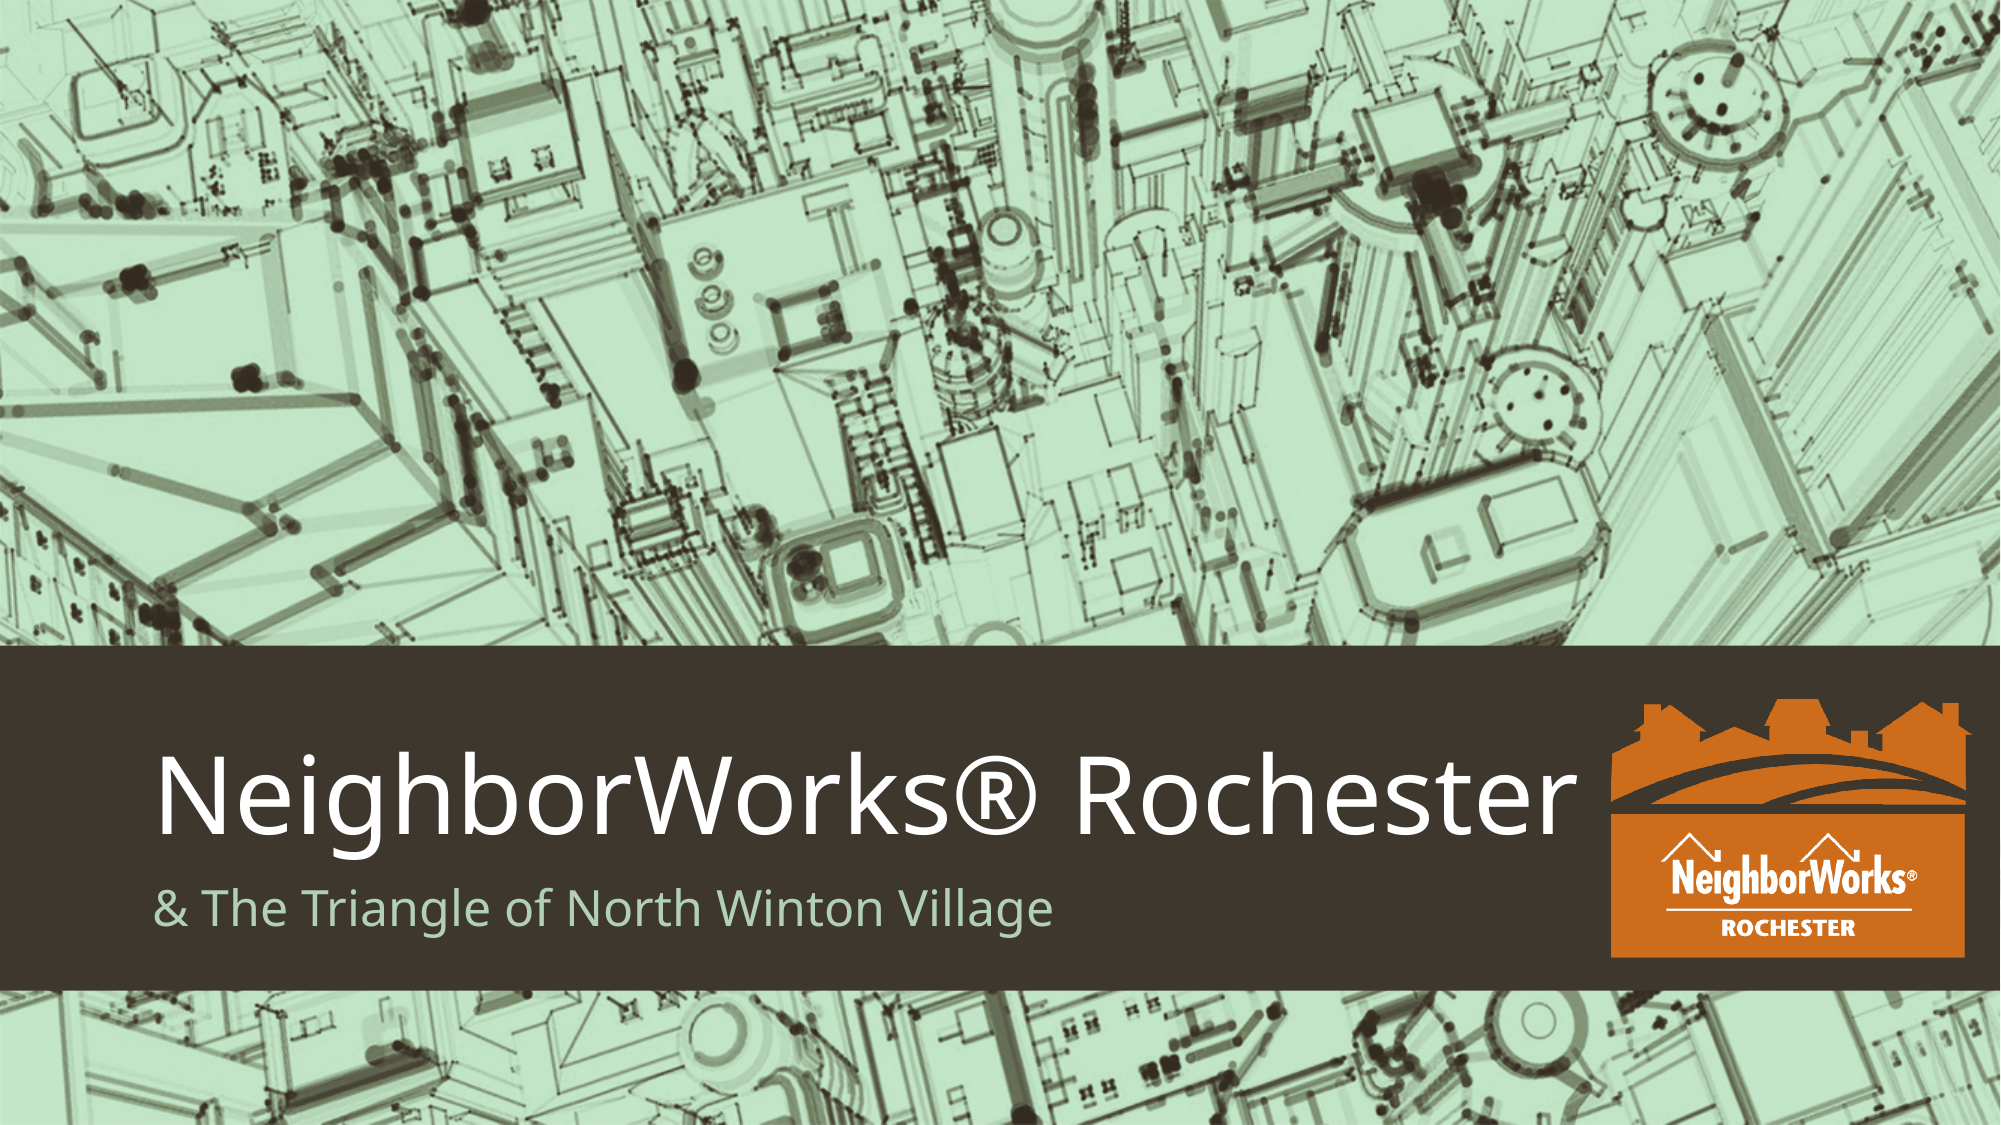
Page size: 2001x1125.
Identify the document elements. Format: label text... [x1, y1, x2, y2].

picture [1599, 687, 1977, 967]
picture [0, 0, 2001, 1125]
title NeighborWorks® Rochester [137, 675, 1863, 865]
subtitle & The Triangle of North Winton Village [137, 875, 1599, 954]
